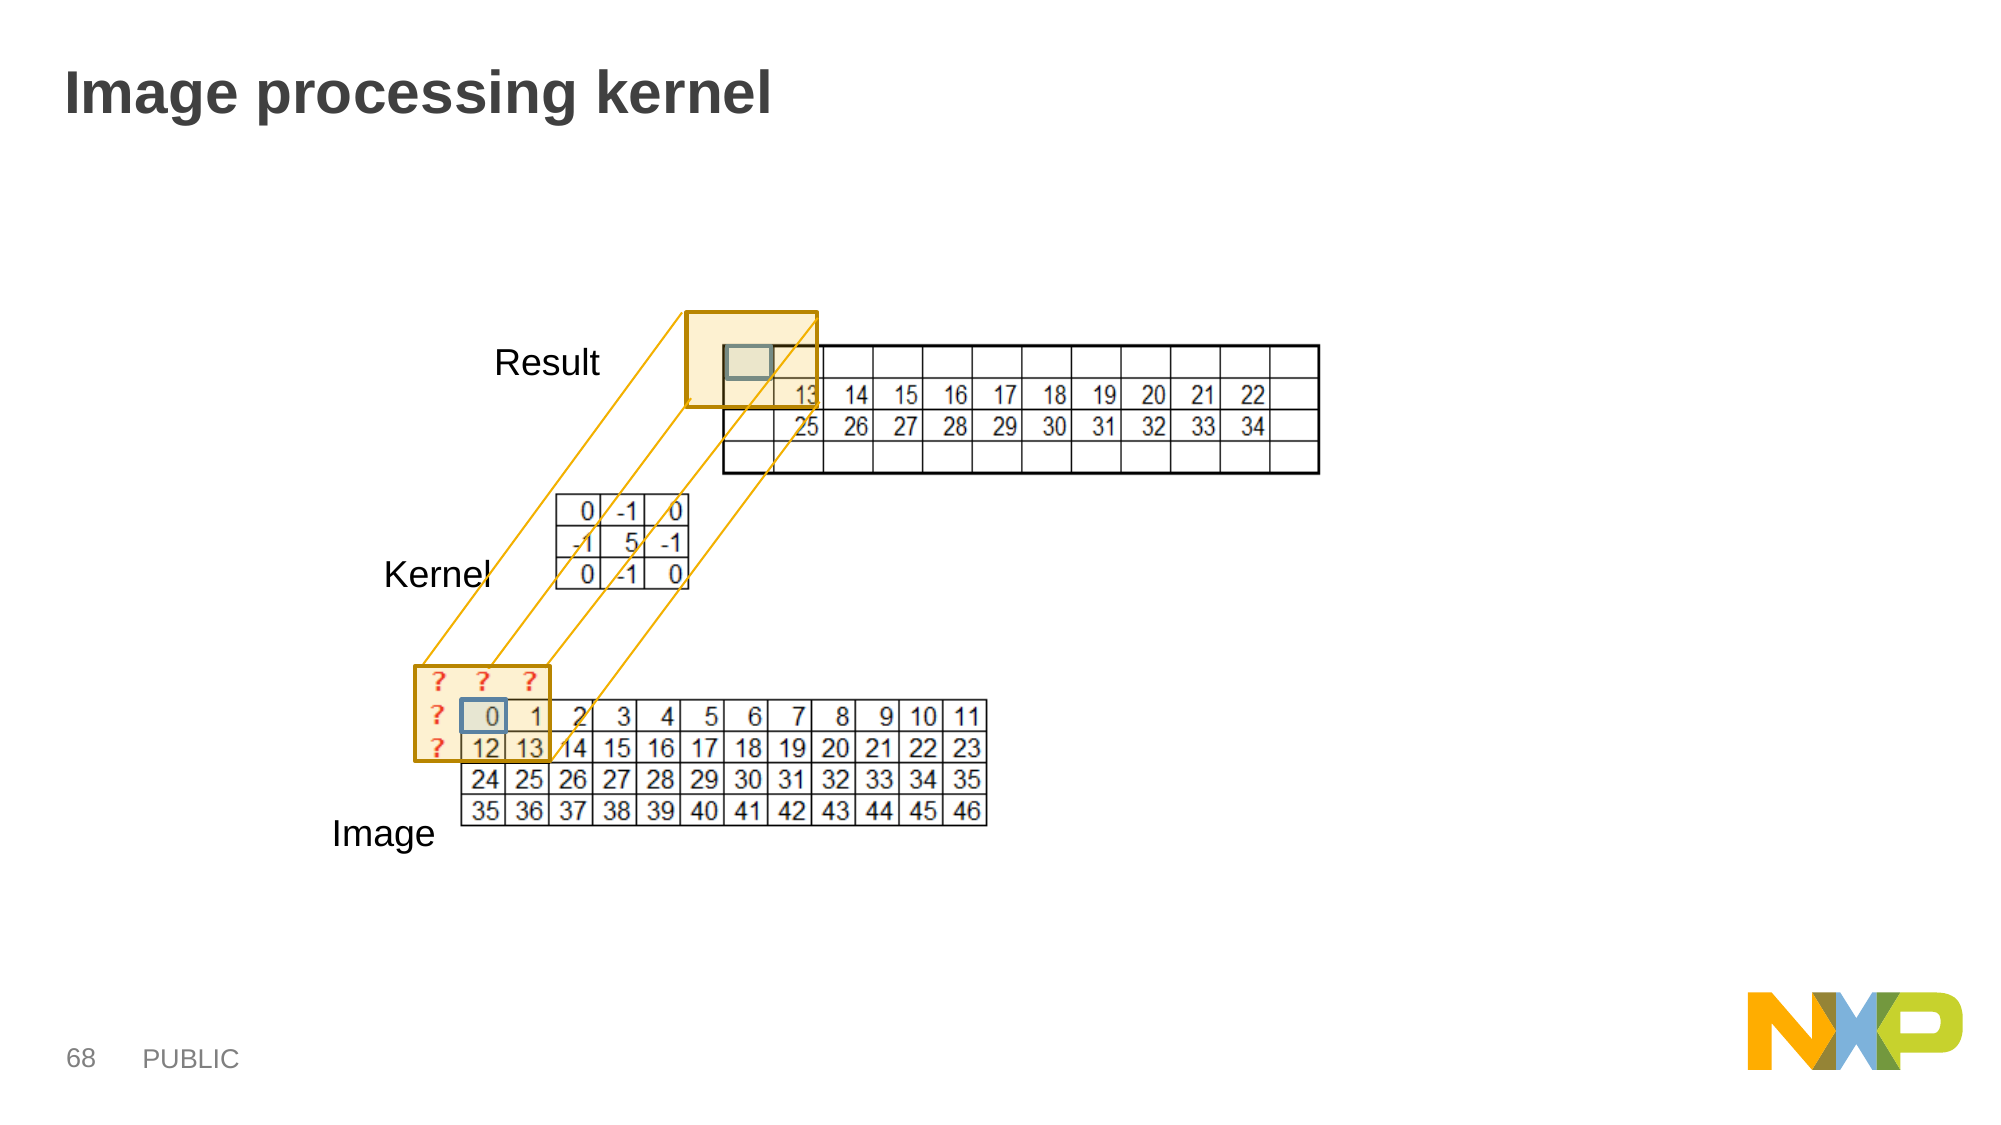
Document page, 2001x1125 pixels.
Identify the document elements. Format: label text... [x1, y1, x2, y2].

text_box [695, 401, 820, 763]
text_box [421, 397, 692, 760]
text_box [422, 312, 683, 396]
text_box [544, 317, 819, 401]
picture [419, 669, 998, 836]
text_box Kernel [368, 542, 415, 603]
text_box [684, 310, 819, 317]
picture [819, 335, 1327, 483]
text_box Image [316, 801, 451, 862]
title Image processing kernel [48, 45, 1963, 154]
